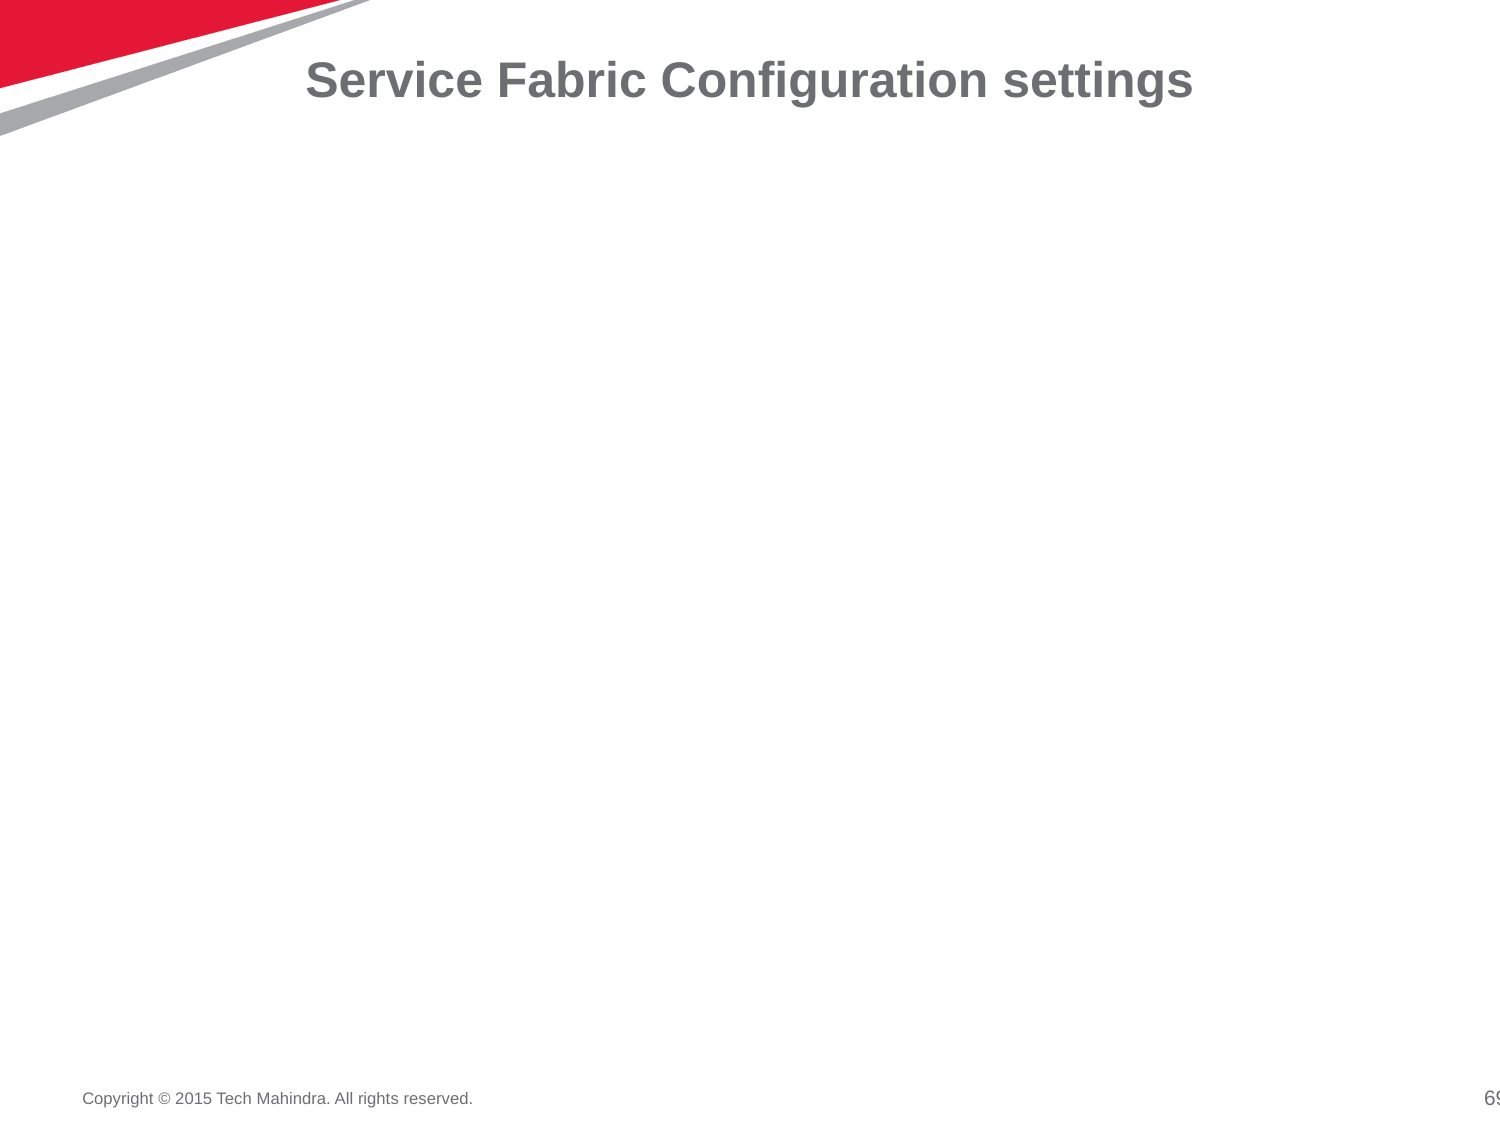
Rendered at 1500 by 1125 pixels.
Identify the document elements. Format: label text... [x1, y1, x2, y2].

picture [0, 0, 373, 46]
picture [0, 108, 373, 136]
title Service Fabric Configuration settings [0, 46, 1500, 108]
